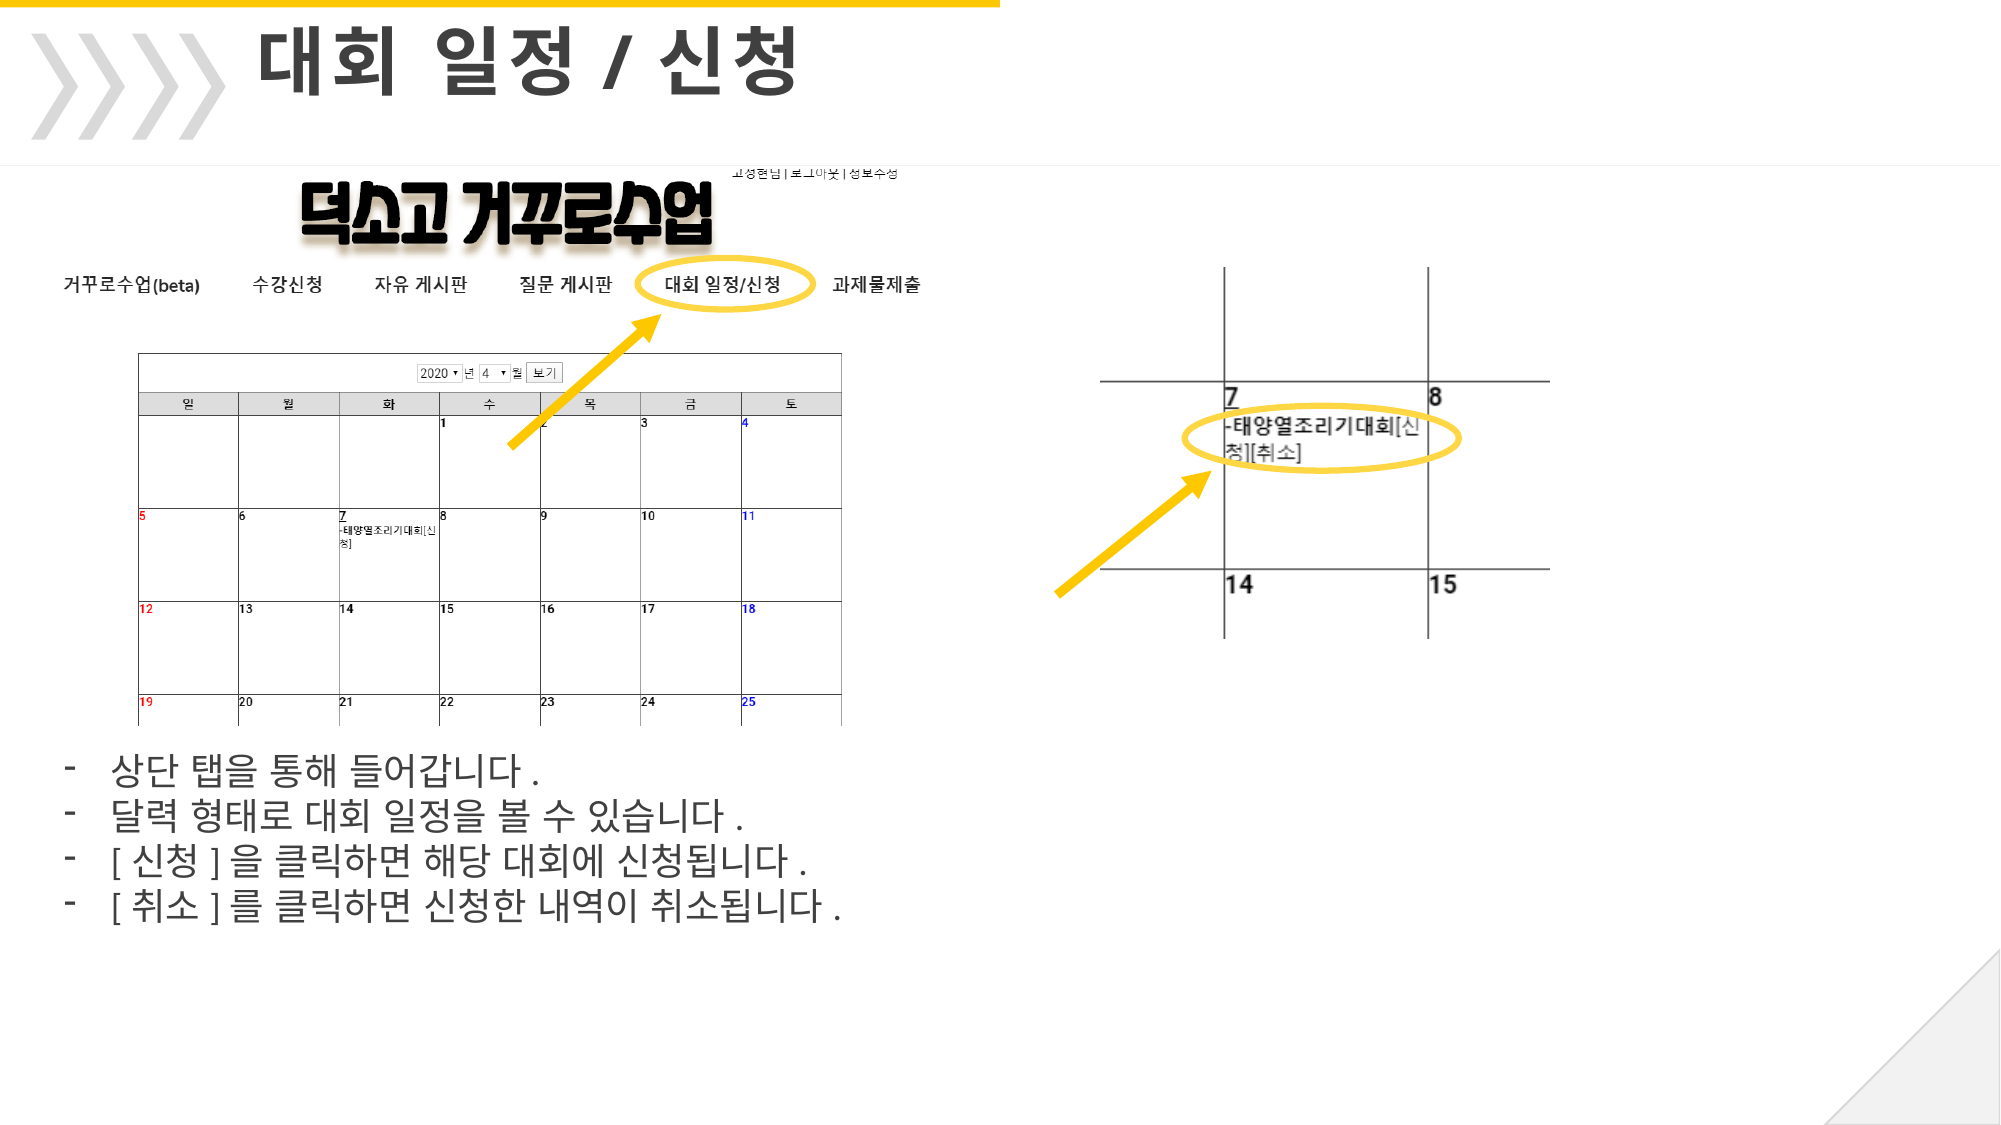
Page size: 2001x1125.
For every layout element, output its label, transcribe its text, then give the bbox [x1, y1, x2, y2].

text_box 대회 일정/신청 [241, 7, 817, 112]
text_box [131, 33, 226, 140]
text_box 상단 탭을 통해 들어갑니다. 달력 형태로 대회 일정을 볼 수 있습니다. [신청]을 클릭하면 해당 대회에 신청됩니다. [취소]를 클릭하면 신청한 내역이 취소됩니다. [49, 740, 1951, 936]
picture [1100, 267, 1550, 640]
text_box [0, 0, 1001, 8]
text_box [1056, 470, 1212, 596]
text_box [31, 33, 125, 140]
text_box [509, 313, 662, 448]
picture [25, 169, 975, 726]
